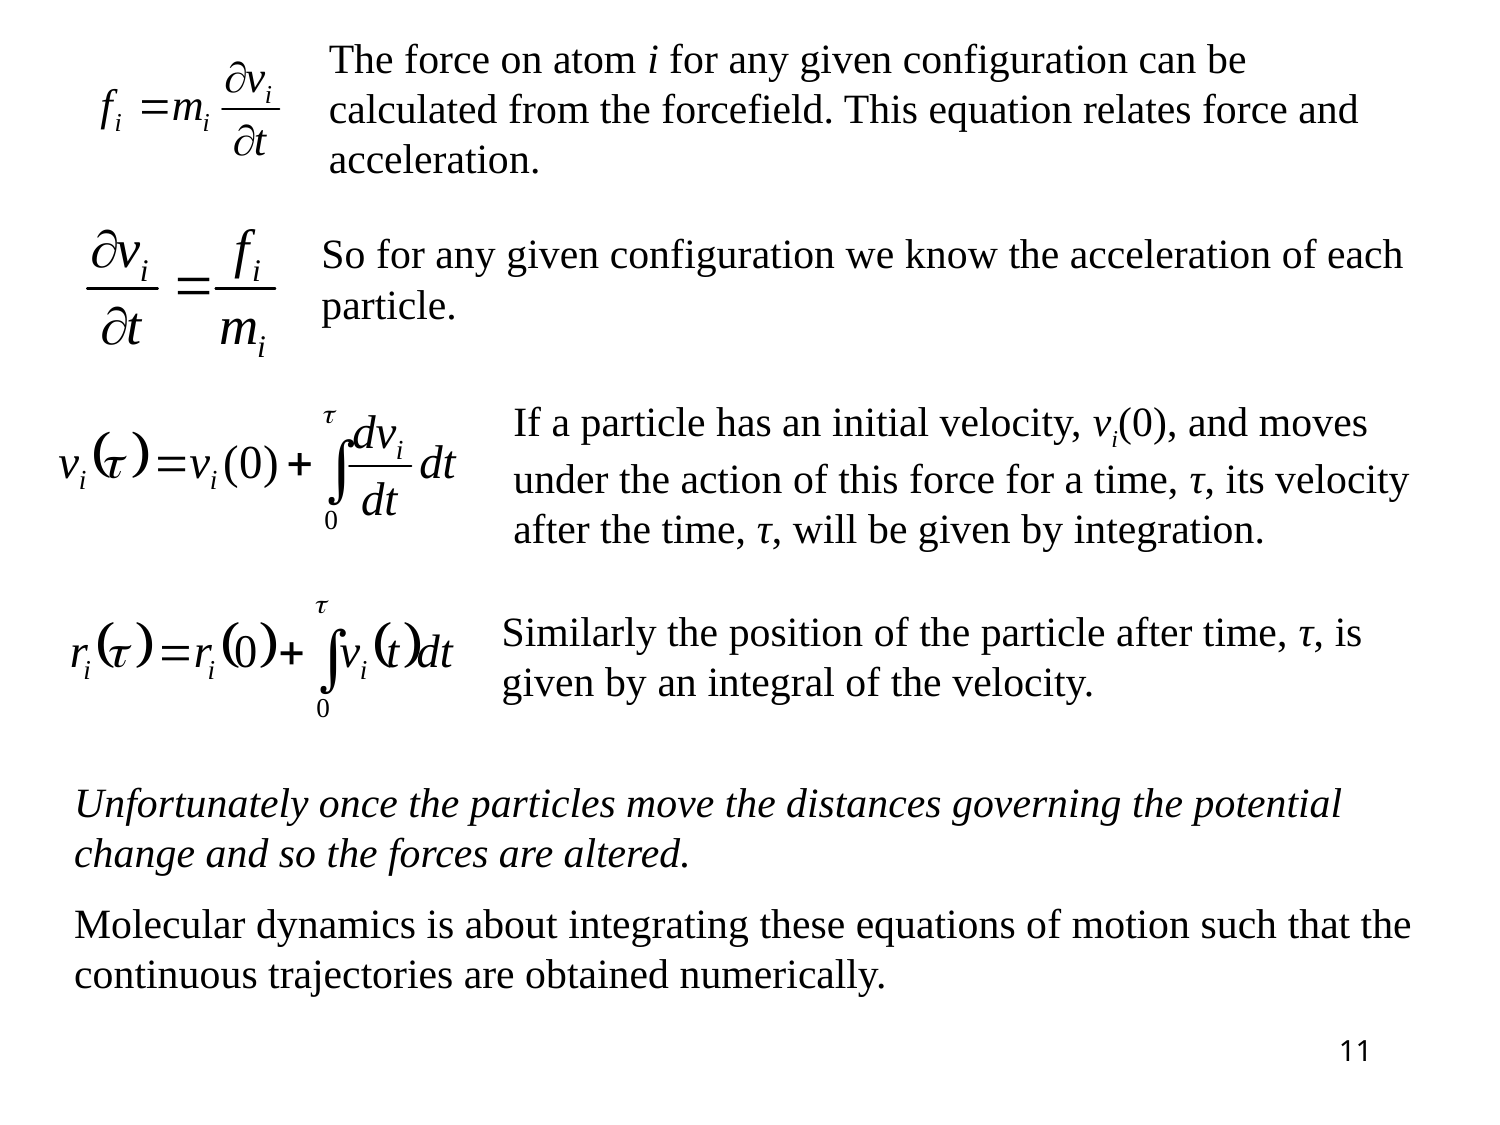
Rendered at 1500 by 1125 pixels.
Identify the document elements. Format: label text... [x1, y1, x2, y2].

text_box If a particle has an initial velocity, vi(0), and moves under the action of this force for a time, τ, its velocity after the time, τ, will be given by integration. [498, 387, 1470, 560]
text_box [85, 50, 289, 165]
text_box Unfortunately once the particles move the distances governing the potential change and so the forces are altered. Molecular dynamics is about integrating these equations of motion such that the continuous trajectories are obtained numerically. [59, 768, 1444, 1005]
text_box The force on atom i for any given configuration can be calculated from the forcefield. This equation relates force and acceleration. [313, 24, 1434, 190]
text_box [62, 581, 462, 730]
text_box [51, 391, 467, 542]
slide_number 11 [1074, 1025, 1388, 1100]
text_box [77, 216, 287, 370]
text_box So for any given configuration we know the acceleration of each particle. [306, 219, 1427, 335]
text_box Similarly the position of the particle after time, τ, is given by an integral of the velocity. [486, 597, 1458, 712]
